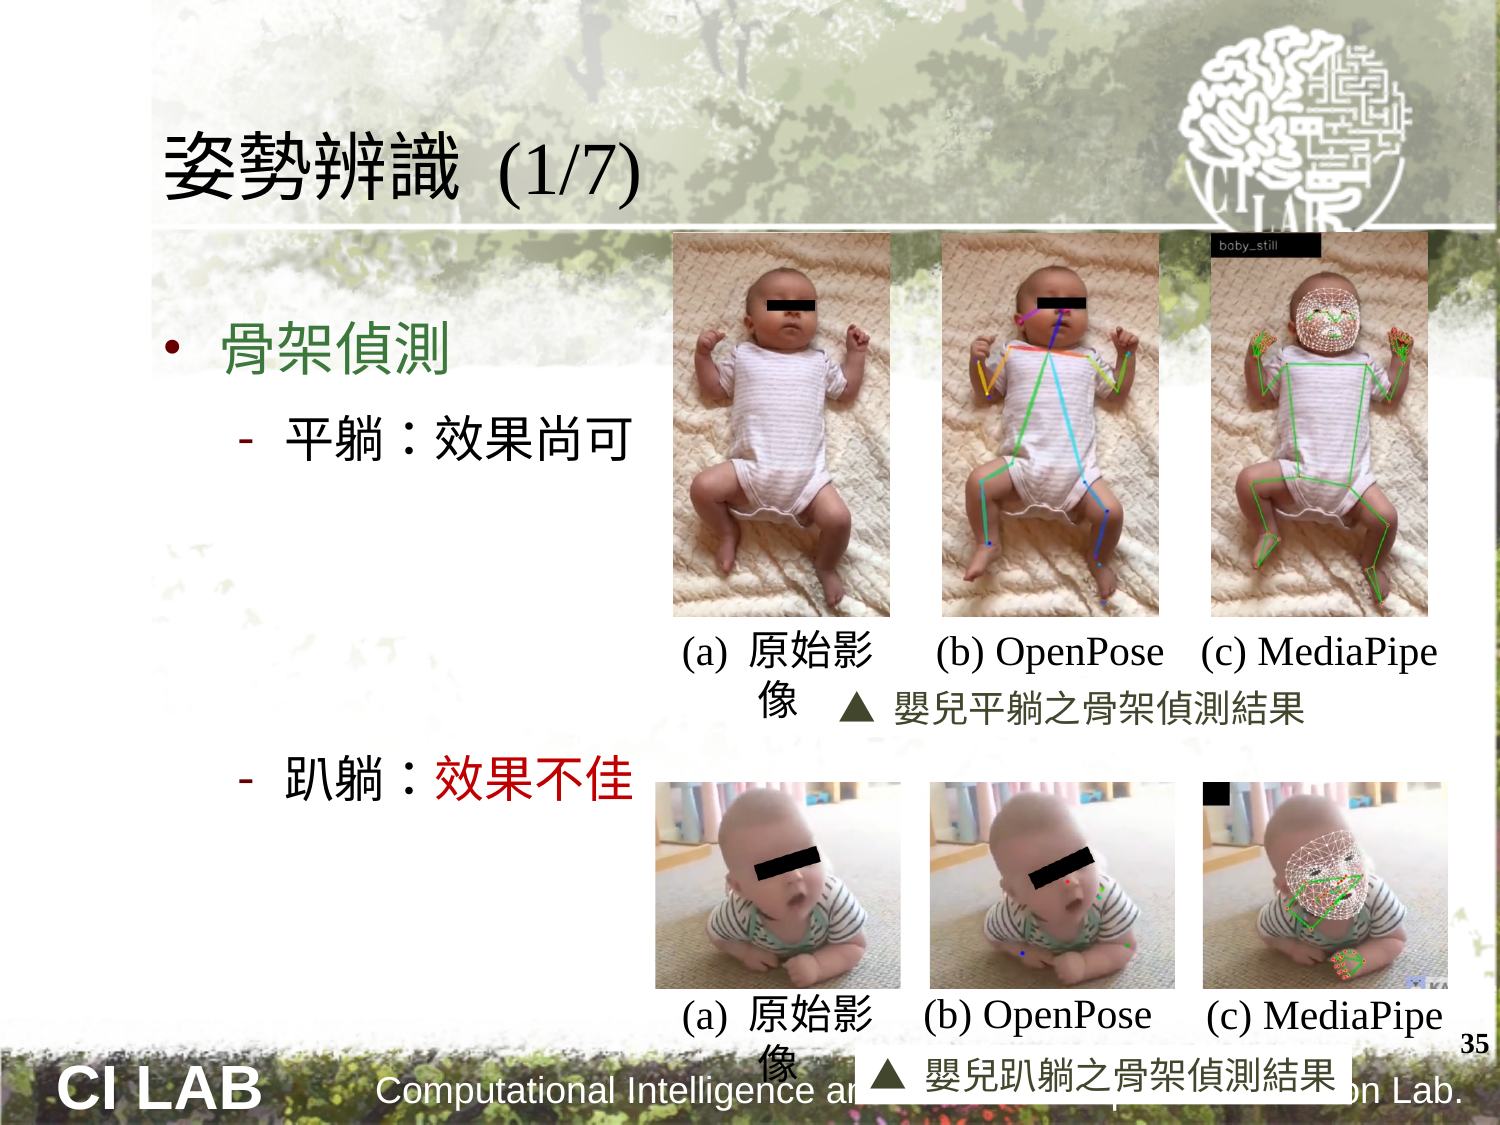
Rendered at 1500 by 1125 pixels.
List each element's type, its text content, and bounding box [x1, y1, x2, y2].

picture [0, 0, 1500, 1125]
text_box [647, 781, 1461, 1045]
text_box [647, 232, 1459, 681]
picture [775, 1049, 785, 1053]
text_box ▲ 嬰兒趴躺之骨架偵測結果 [854, 1052, 1352, 1105]
text_box ▲ 嬰兒平躺之骨架偵測結果 [823, 689, 1321, 738]
title 姿勢辨識 (1/7) [147, 31, 1448, 219]
text_box 骨架偵測 平躺：效果尚可 趴躺：效果不佳 [147, 304, 1410, 961]
slide_number 35 [1426, 985, 1500, 1067]
